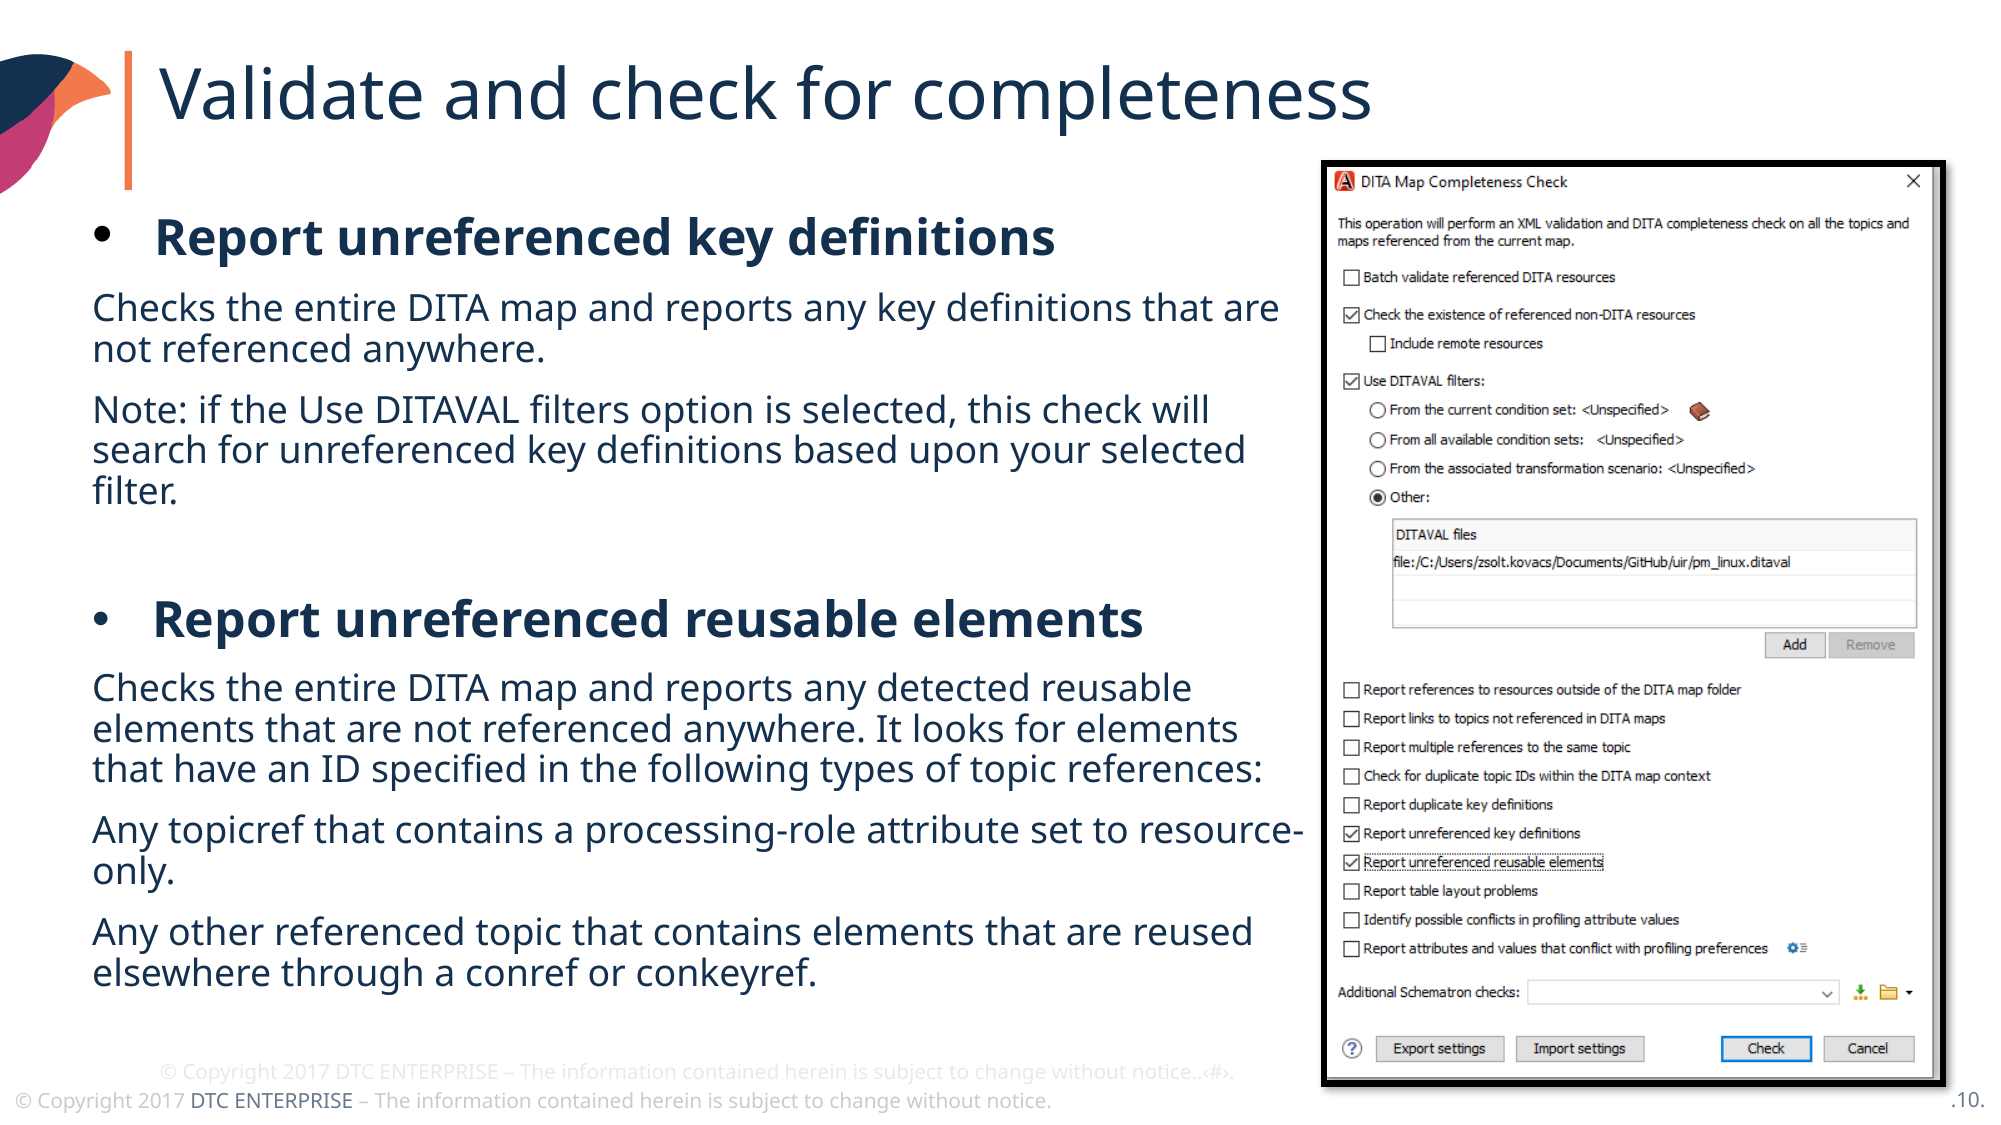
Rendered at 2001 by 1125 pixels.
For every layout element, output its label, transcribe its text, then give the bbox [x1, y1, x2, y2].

footer © Copyright 2017 DTC ENTERPRISE – The information contained herein is subject to change without notice. .‹#›. [144, 1042, 1917, 1103]
list Validate and check for completeness [144, 50, 1917, 144]
picture [0, 0, 112, 281]
text_box © Copyright 2017 DTC ENTERPRISE – The information contained herein is subject to change without notice. [0, 1079, 1533, 1120]
text_box .10. [1543, 1079, 2000, 1123]
list Report unreferenced key definitions Checks the entire DITA map and reports any key definitions that are not referenced anywhere. Note: if the Use DITAVAL filters option is selected, this check will search for unreferenced key definitions based upon your selected filter. Report unreferenced reusable elements Checks the entire DITA map and reports any detected reusable elements that are not referenced anywhere. It looks for elements that have an ID specified in the following types of topic references: Any topicref that contains a processing-role attribute set to resource-only. Any other referenced topic that contains elements that are reused elsewhere through a conref or conkeyref. [77, 198, 1319, 959]
picture [1326, 166, 1940, 1081]
